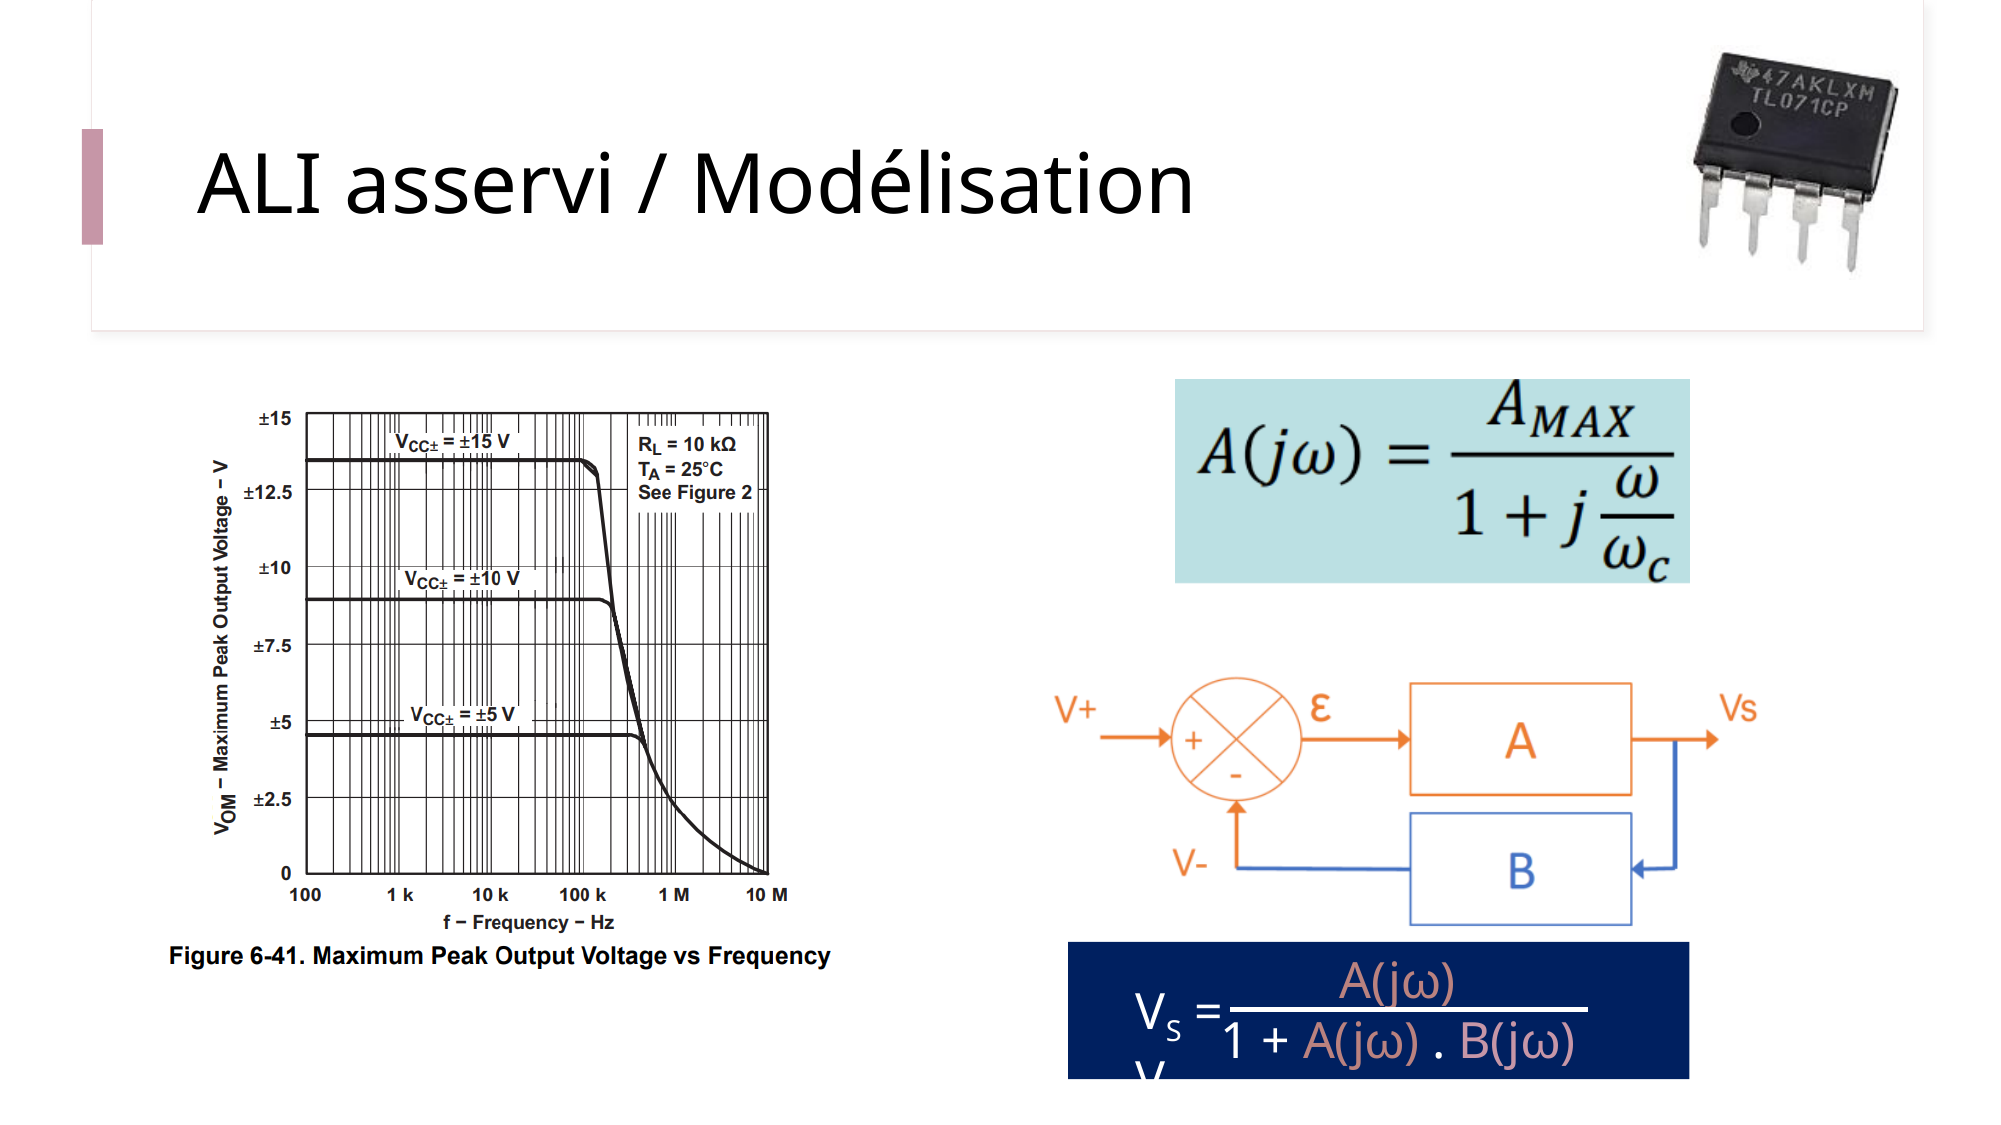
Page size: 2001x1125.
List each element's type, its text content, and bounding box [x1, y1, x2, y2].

title ALI asservi / Modélisation [183, 90, 1851, 284]
text_box A(jω) 1 + A(jω) . B(jω) [1166, 966, 1629, 1077]
picture [1175, 379, 1690, 585]
text_box [1629, 966, 1690, 1080]
picture [159, 401, 838, 979]
picture [1686, 45, 1903, 280]
text_box VS = VE [1121, 971, 1687, 1124]
picture [1022, 634, 1790, 966]
text_box [1067, 966, 1166, 1080]
